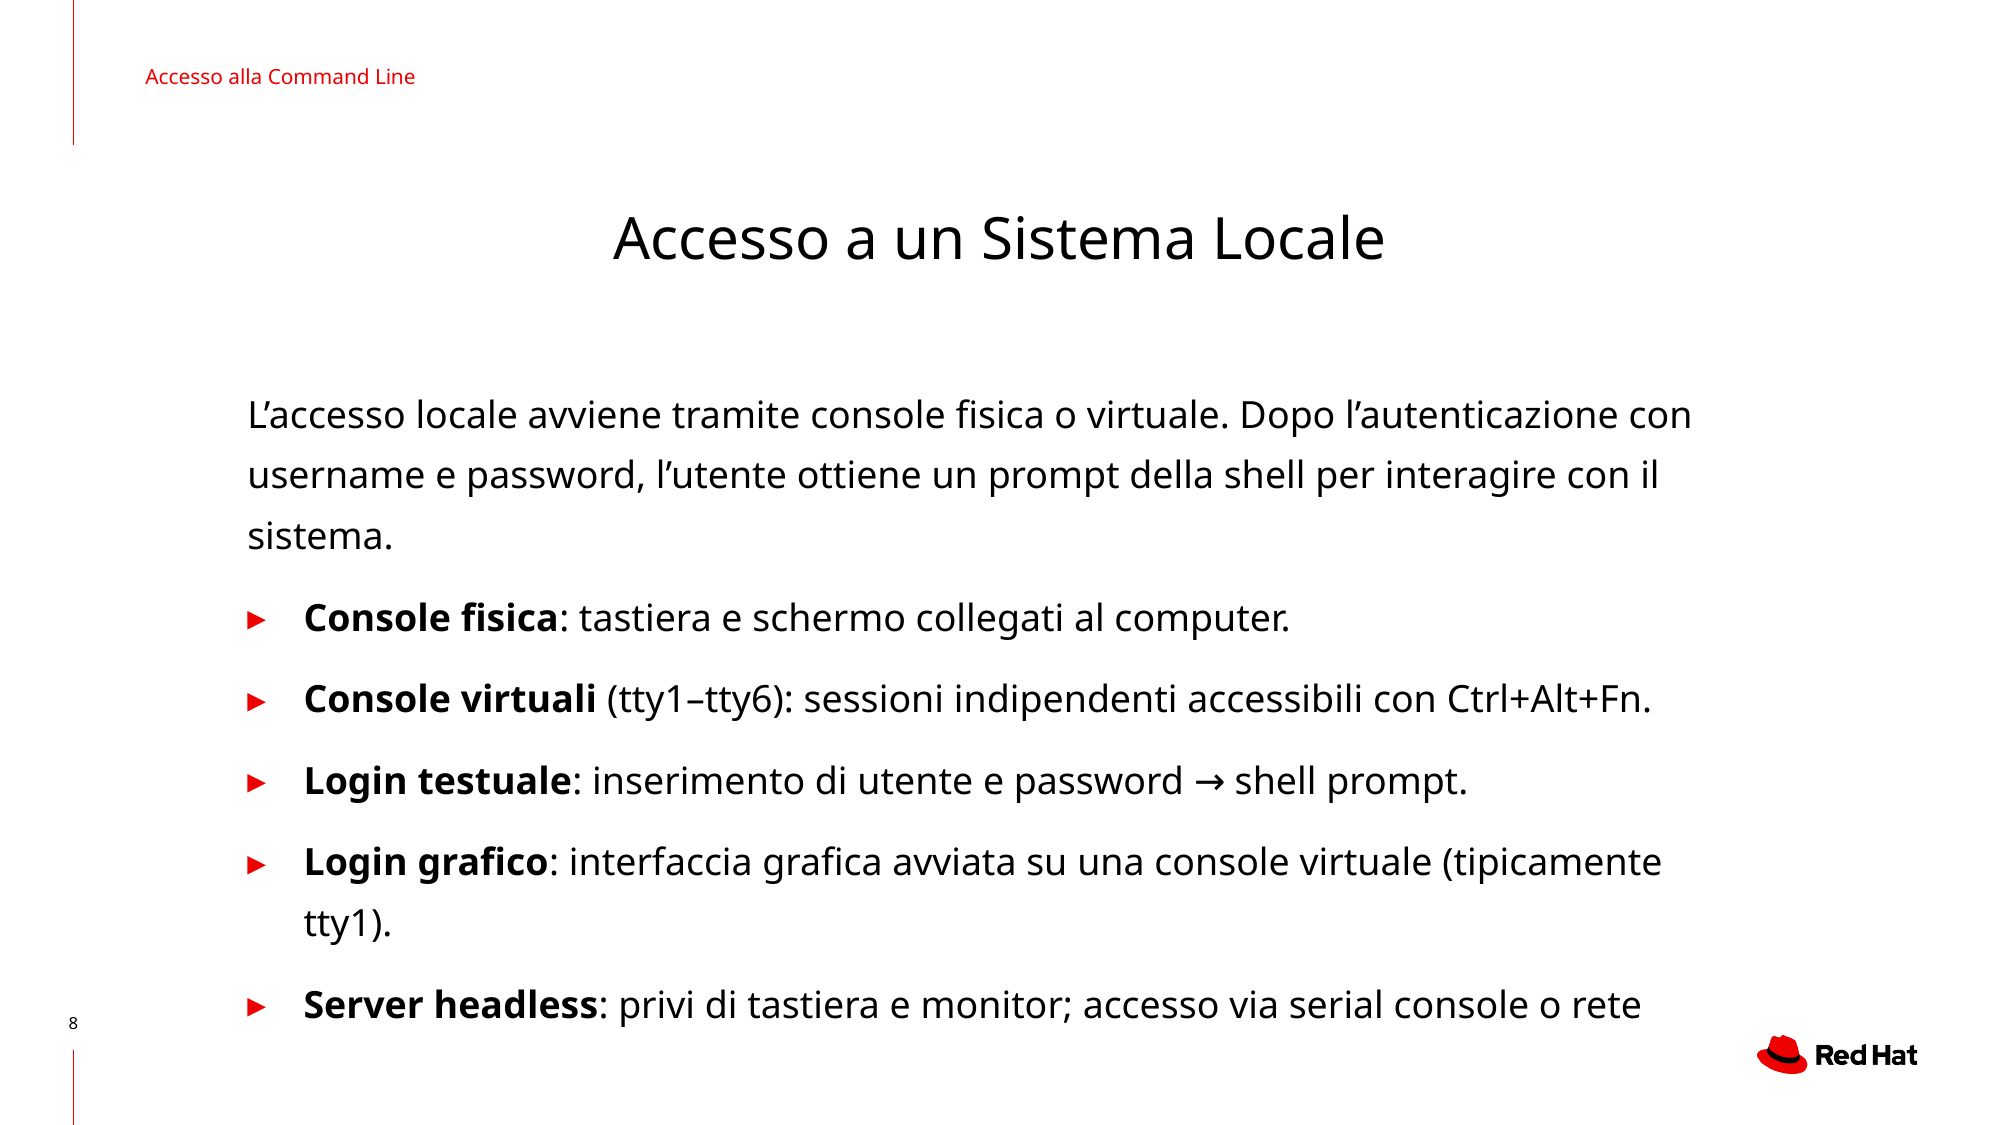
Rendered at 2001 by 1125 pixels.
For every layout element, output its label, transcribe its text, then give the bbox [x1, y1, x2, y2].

list L’accesso locale avviene tramite console fisica o virtuale. Dopo l’autenticazione con username e password, l’utente ottiene un prompt della shell per interagire con il sistema. Console fisica: tastiera e schermo collegati al computer. Console virtuali (tty1–tty6): sessioni indipendenti accessibili con Ctrl+Alt+Fn. Login testuale: inserimento di utente e password → shell prompt. Login grafico: interfaccia grafica avviata su una console virtuale (tipicamente tty1). Server headless: privi di tastiera e monitor; accesso via serial console o rete [247, 375, 1710, 1125]
title Accesso a un Sistema Locale [145, 180, 1855, 272]
subtitle Accesso alla Command Line [73, 9, 919, 143]
slide_number ‹#› [13, 1012, 134, 1036]
picture [1757, 1035, 1918, 1074]
